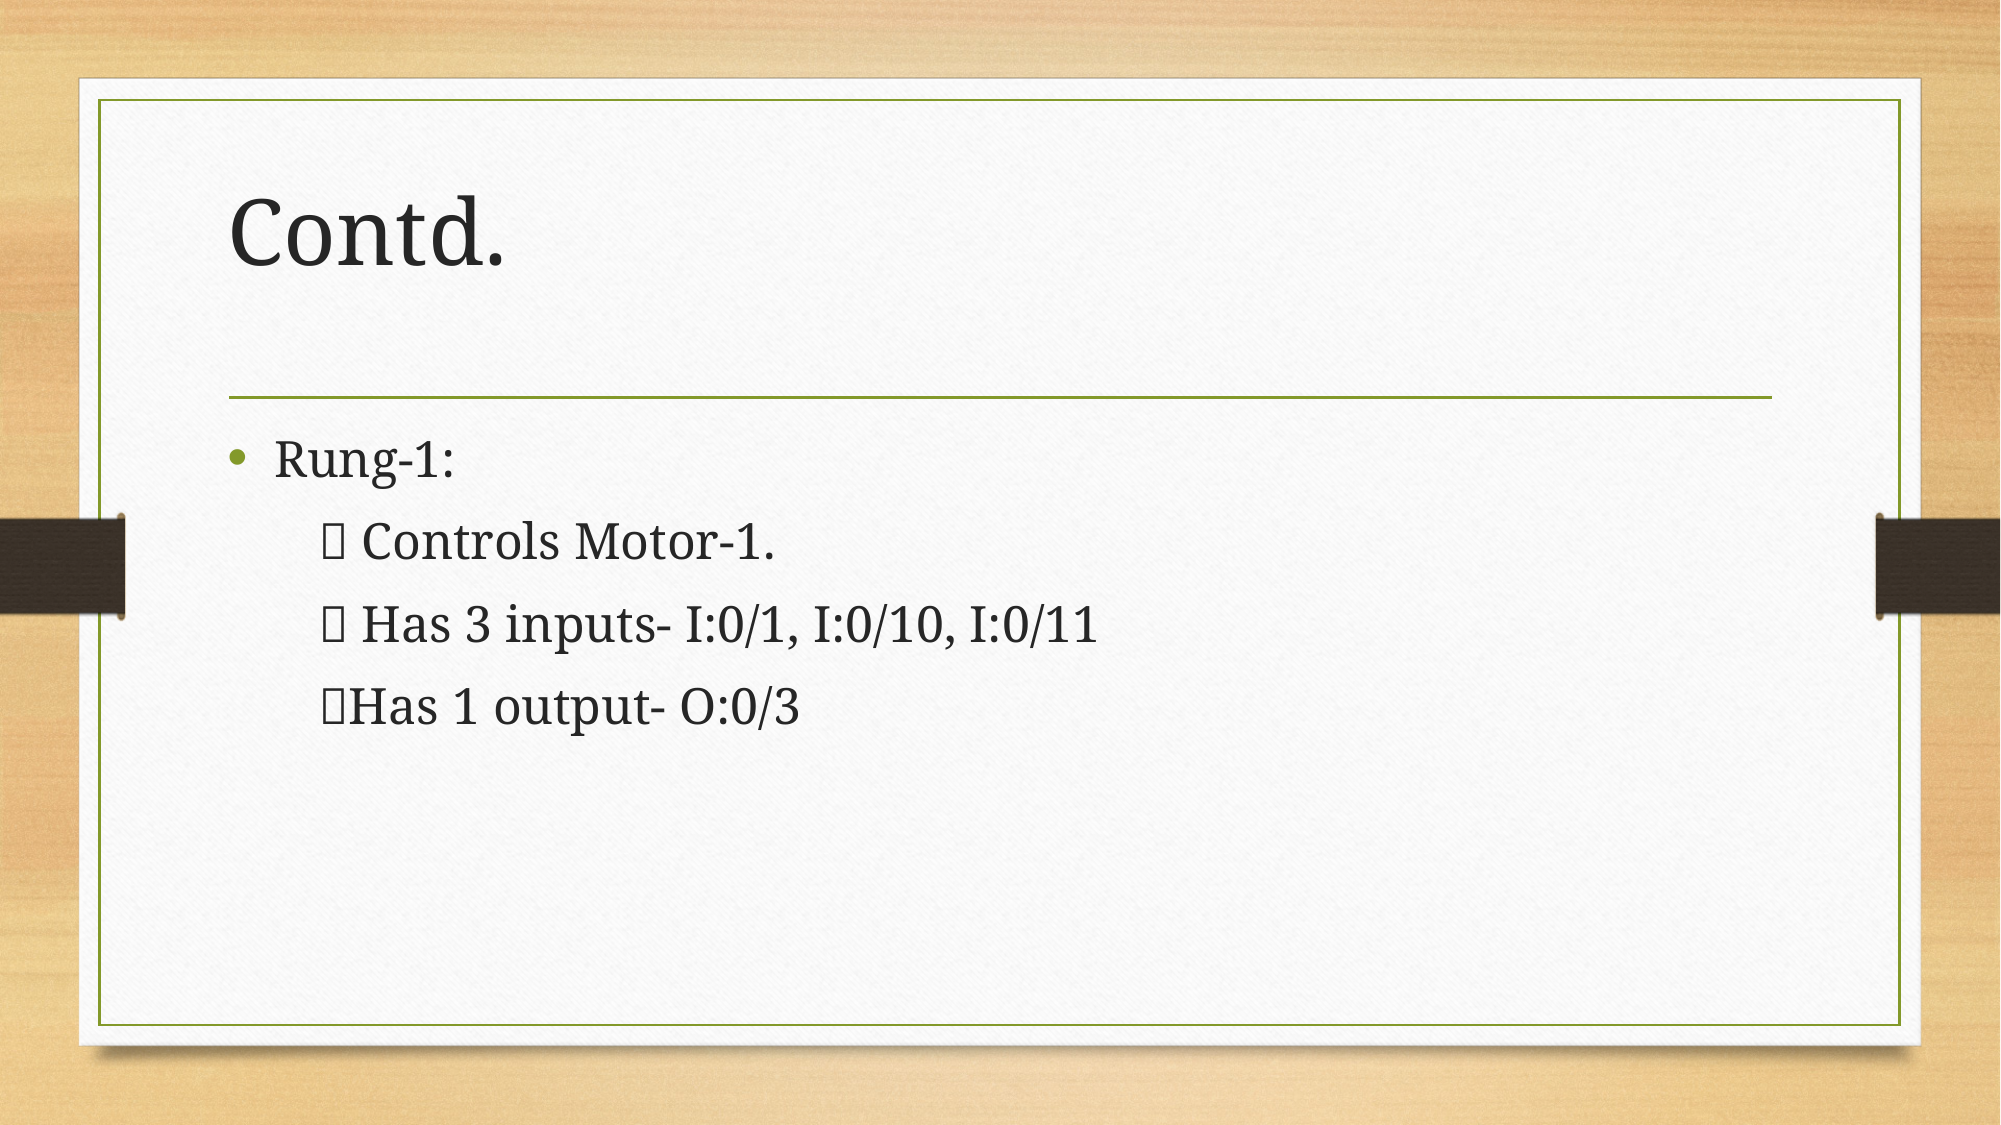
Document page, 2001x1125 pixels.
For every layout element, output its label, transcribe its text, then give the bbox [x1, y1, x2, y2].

title Contd. [212, 161, 1788, 297]
picture [0, 0, 2001, 1125]
list Rung-1:  Controls Motor-1.  Has 3 inputs- I:0/1, I:0/10, I:0/11 Has 1 output- O:0/3 [212, 419, 1788, 964]
